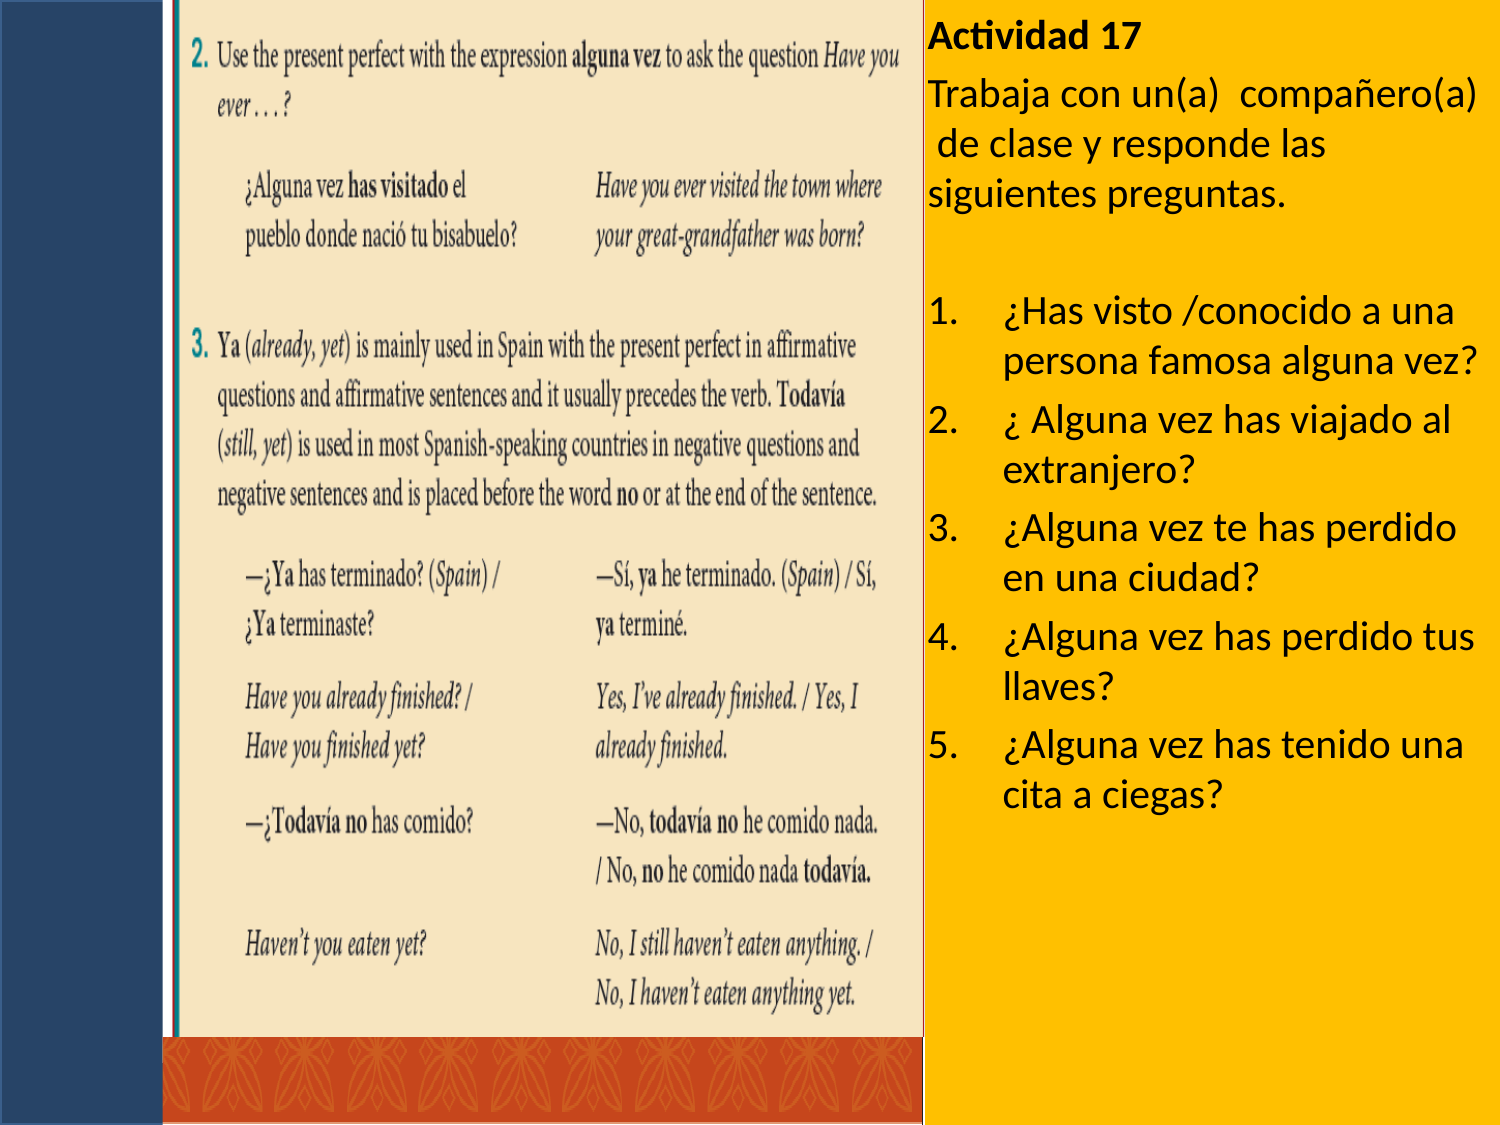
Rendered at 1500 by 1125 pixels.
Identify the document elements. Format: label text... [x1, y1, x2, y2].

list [162, 0, 926, 1037]
text_box [0, 0, 160, 1125]
list Actividad 17 Trabaja con un(a) compañero(a) de clase y responde las siguientes preguntas. ¿Has visto /conocido a una persona famosa alguna vez? ¿ Alguna vez has viajado al extranjero? ¿Alguna vez te has perdido en una ciudad? ¿Alguna vez has perdido tus llaves? ¿Alguna vez has tenido una cita a ciegas? [926, 0, 1500, 1125]
picture [162, 1037, 926, 1125]
